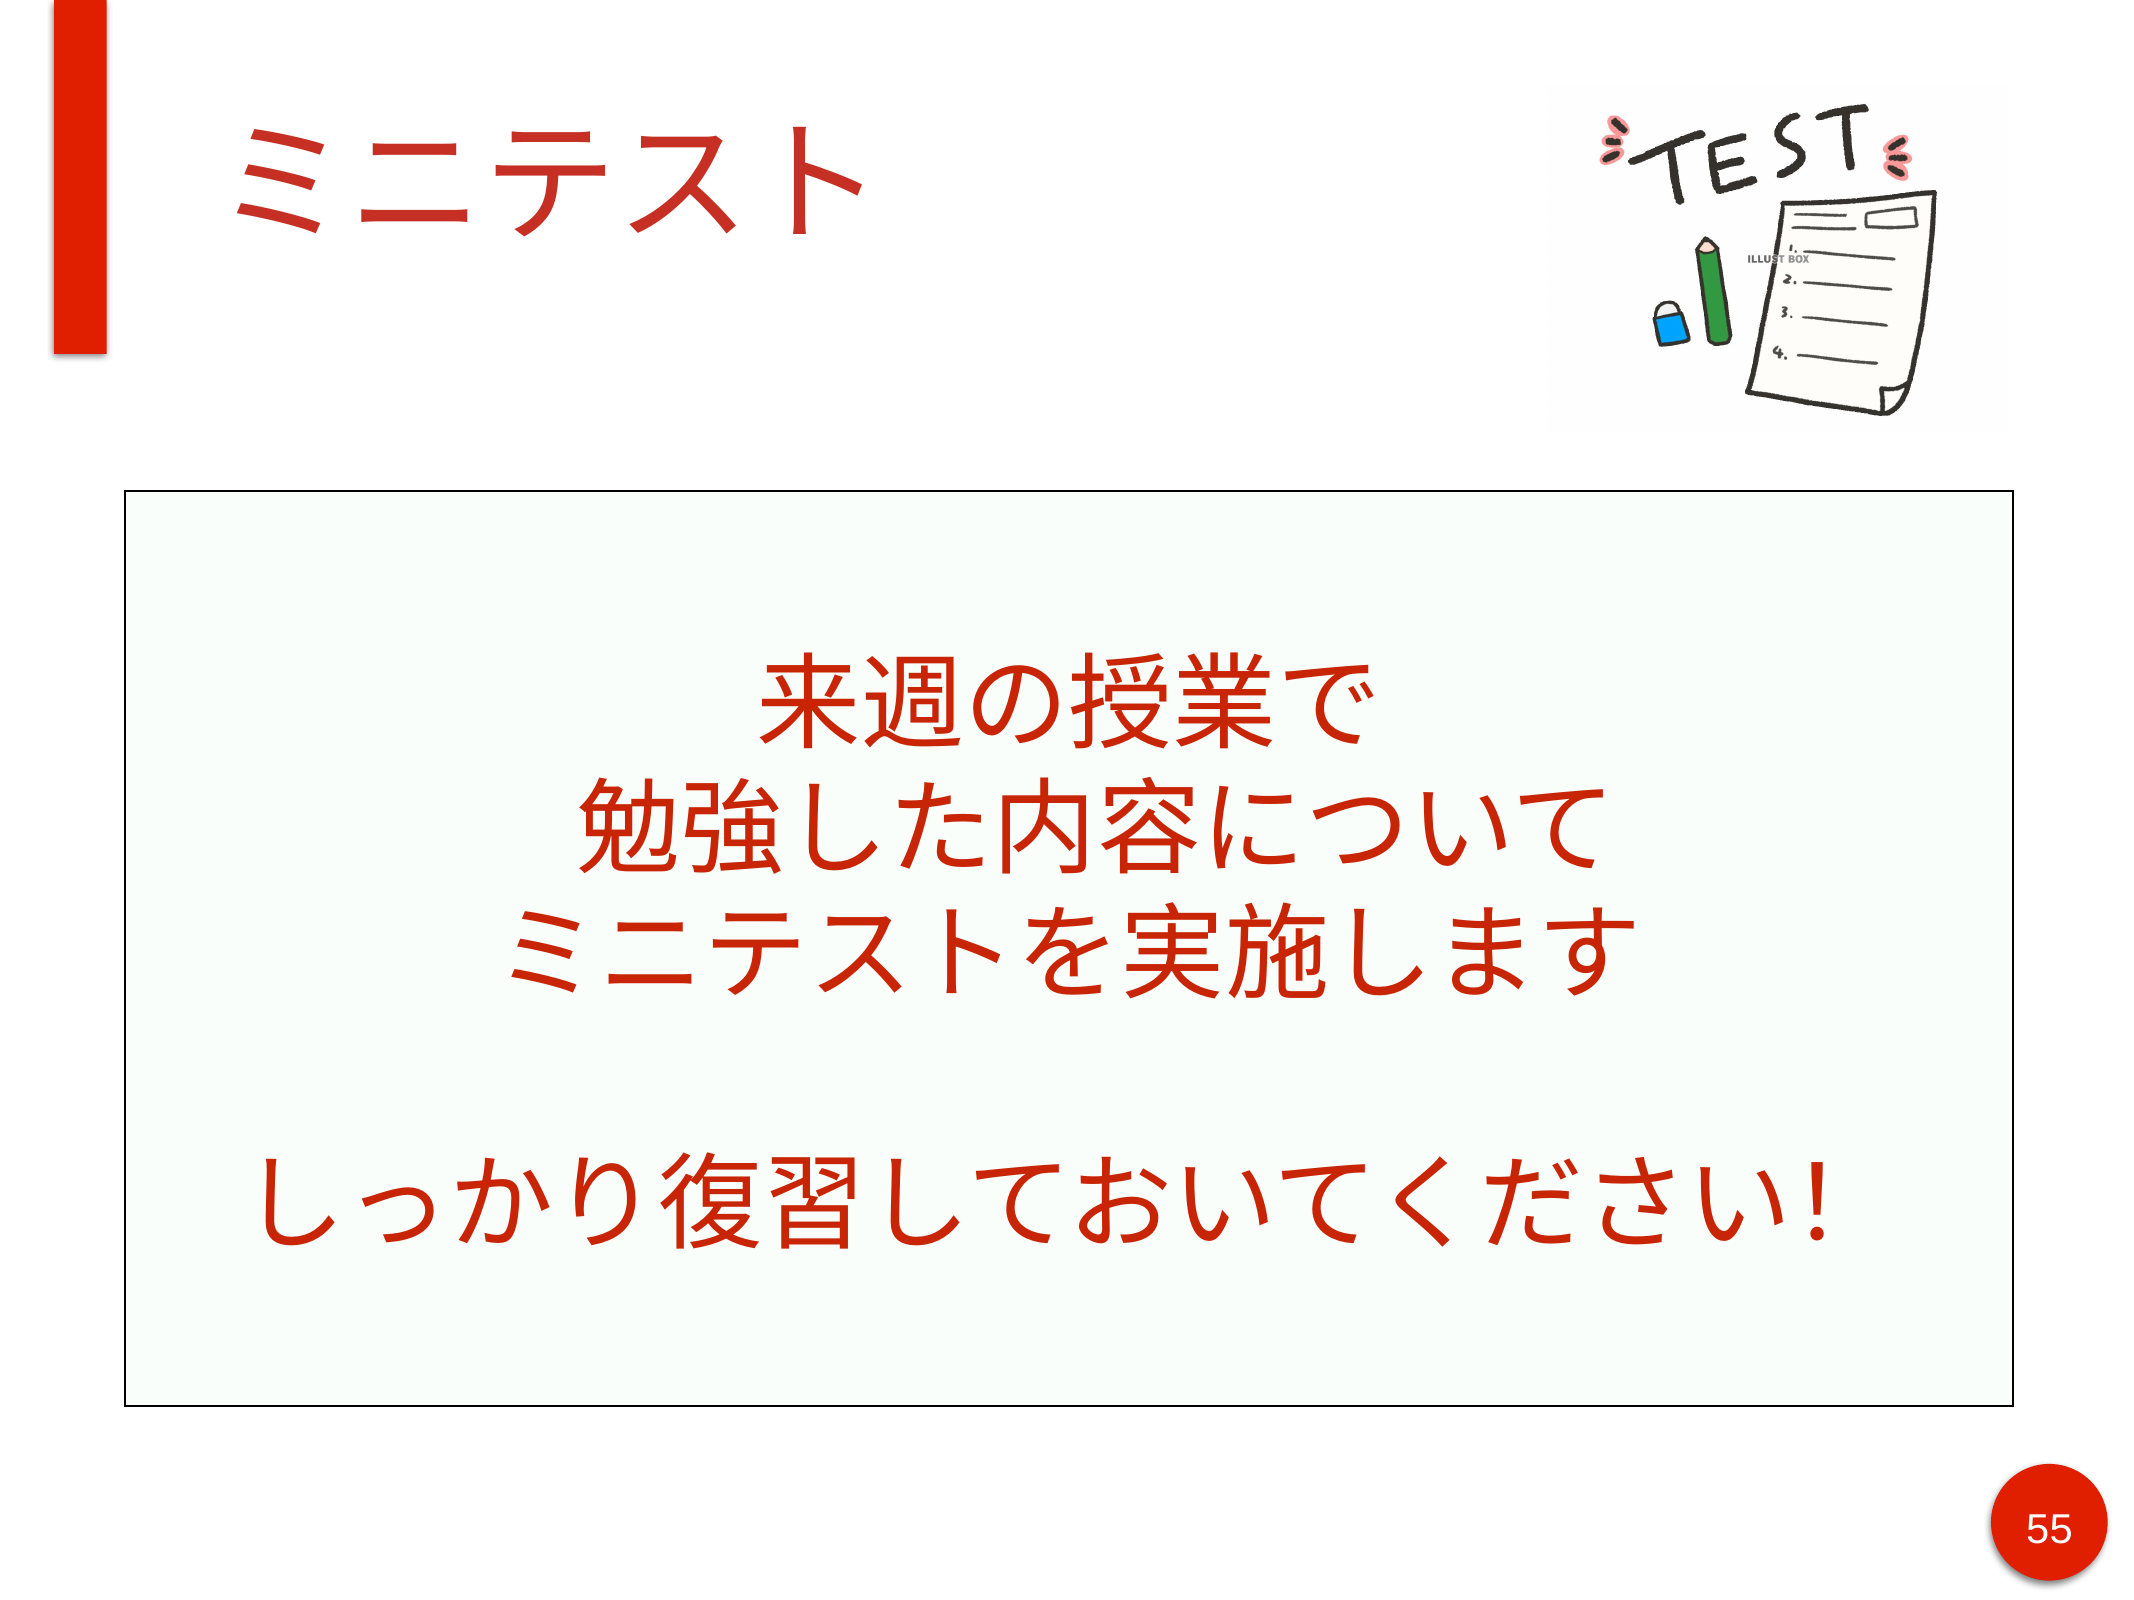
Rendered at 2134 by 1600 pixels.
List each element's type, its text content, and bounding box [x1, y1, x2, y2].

text_box 来週の授業で 勉強した内容について ミニテストを実施します しっかり復習しておいてください！ [124, 491, 2013, 1406]
picture [1546, 85, 2009, 433]
slide_number ‹#› [2012, 1493, 2087, 1552]
title ミニテスト [208, 11, 1927, 343]
